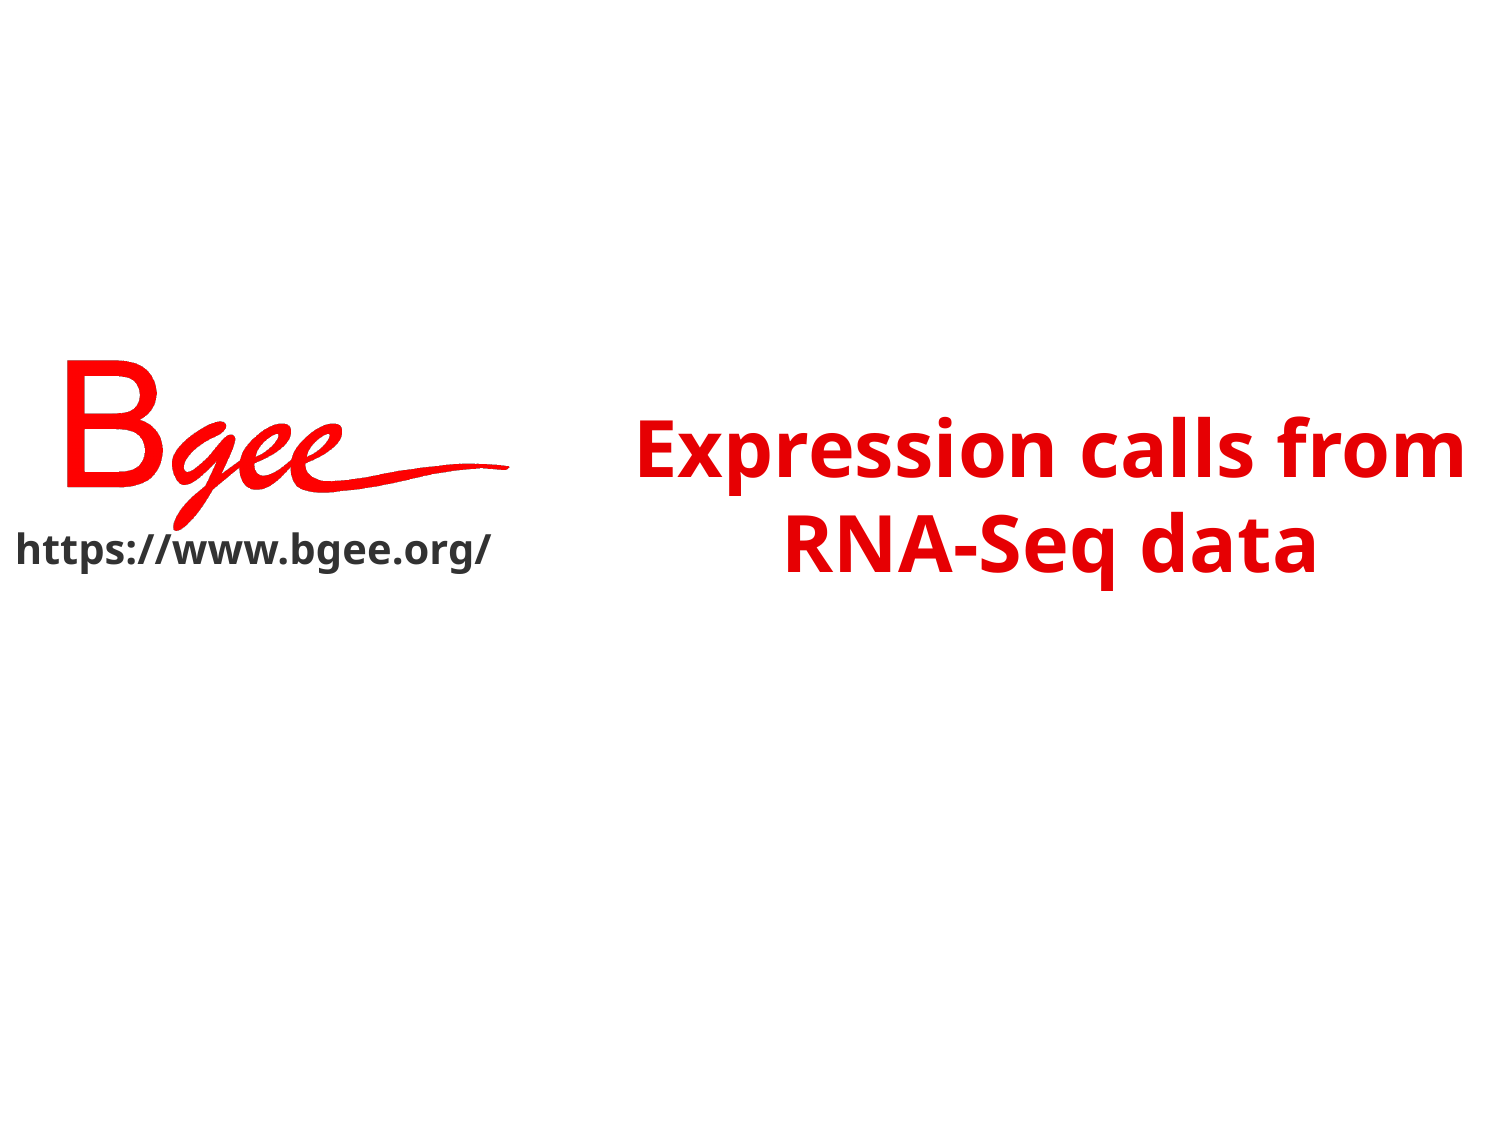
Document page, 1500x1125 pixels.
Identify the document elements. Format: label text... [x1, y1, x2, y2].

picture [41, 327, 529, 538]
text_box Expression calls from RNA-Seq data [584, 390, 1500, 596]
text_box https://www.bgee.org/ [0, 515, 584, 580]
